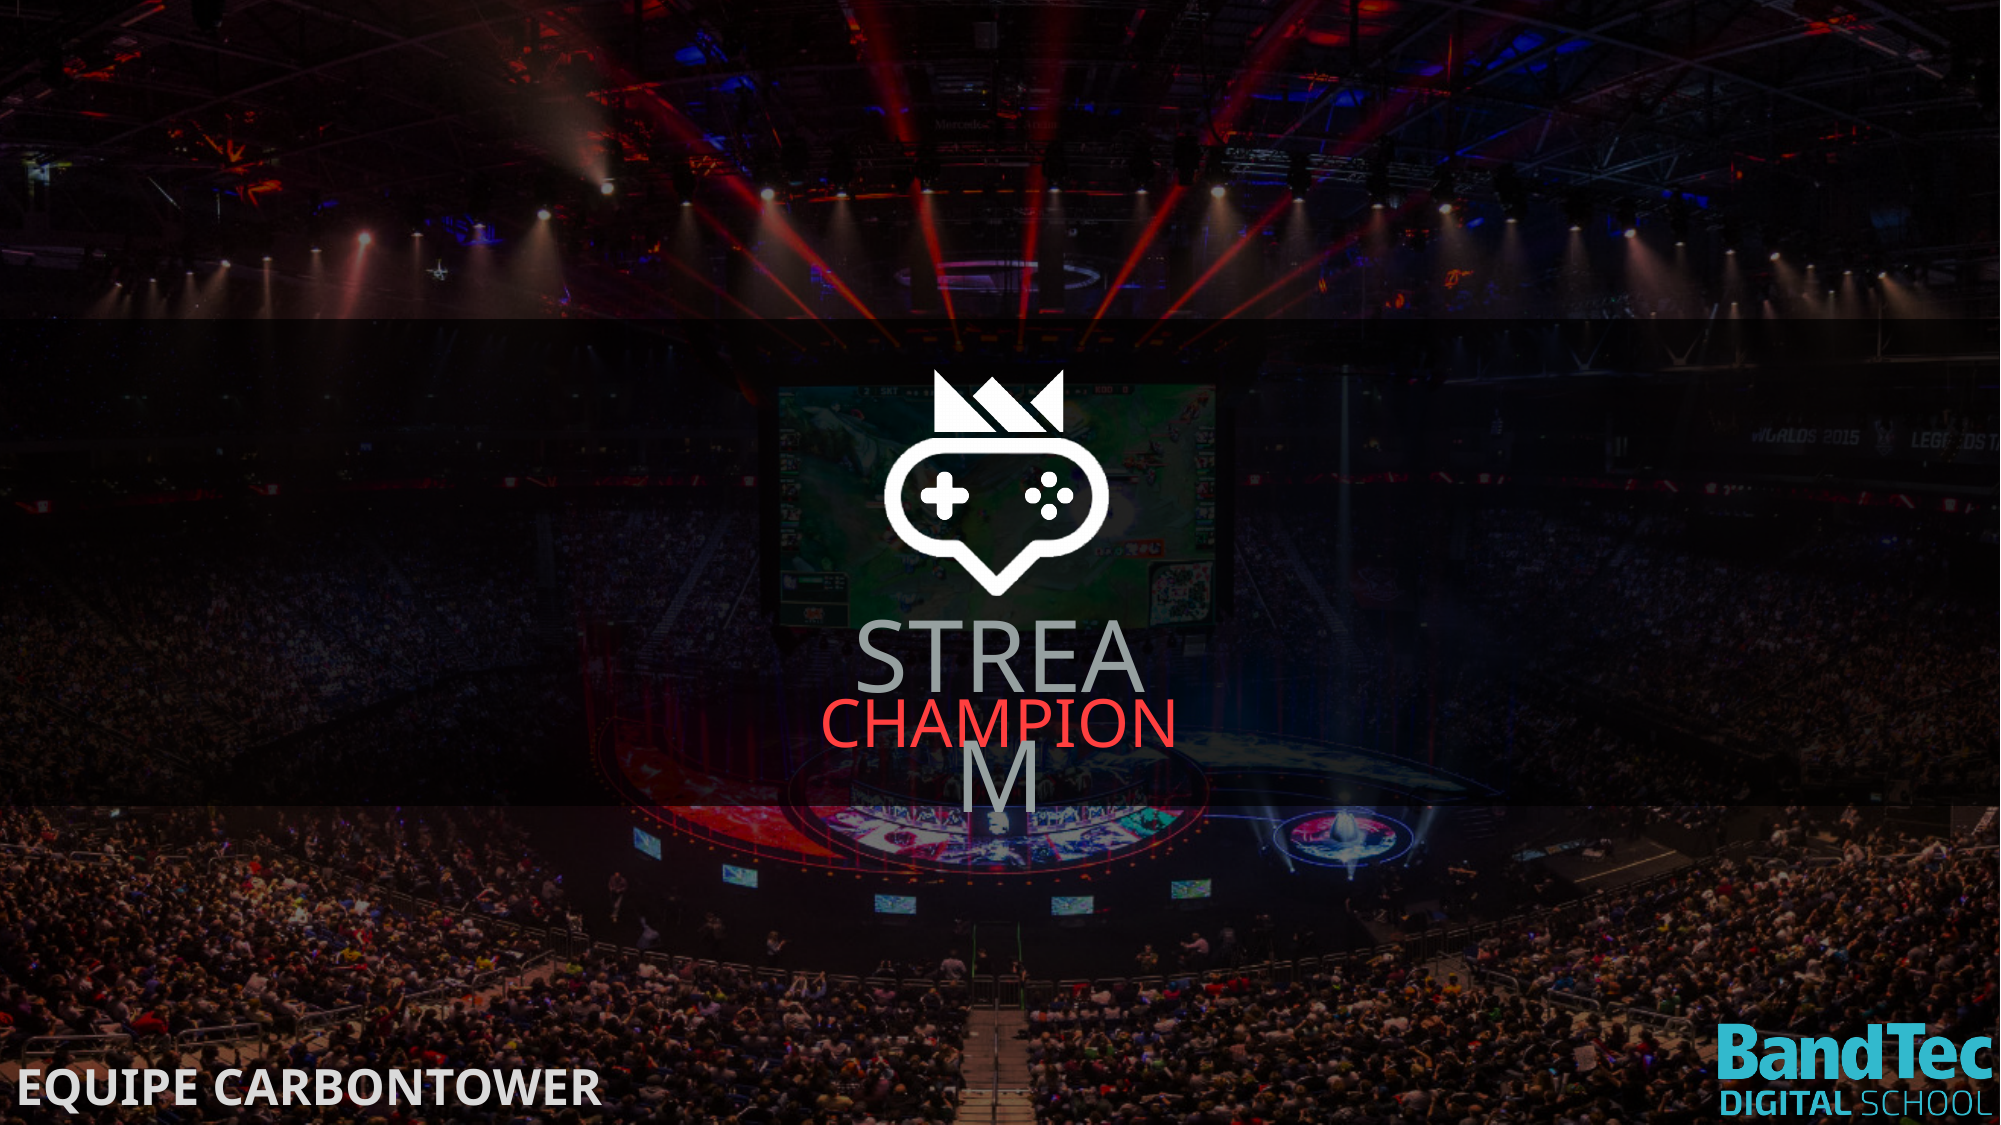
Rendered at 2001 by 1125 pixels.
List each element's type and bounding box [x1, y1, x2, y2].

picture [0, 0, 2000, 1125]
text_box [775, 585, 1225, 770]
